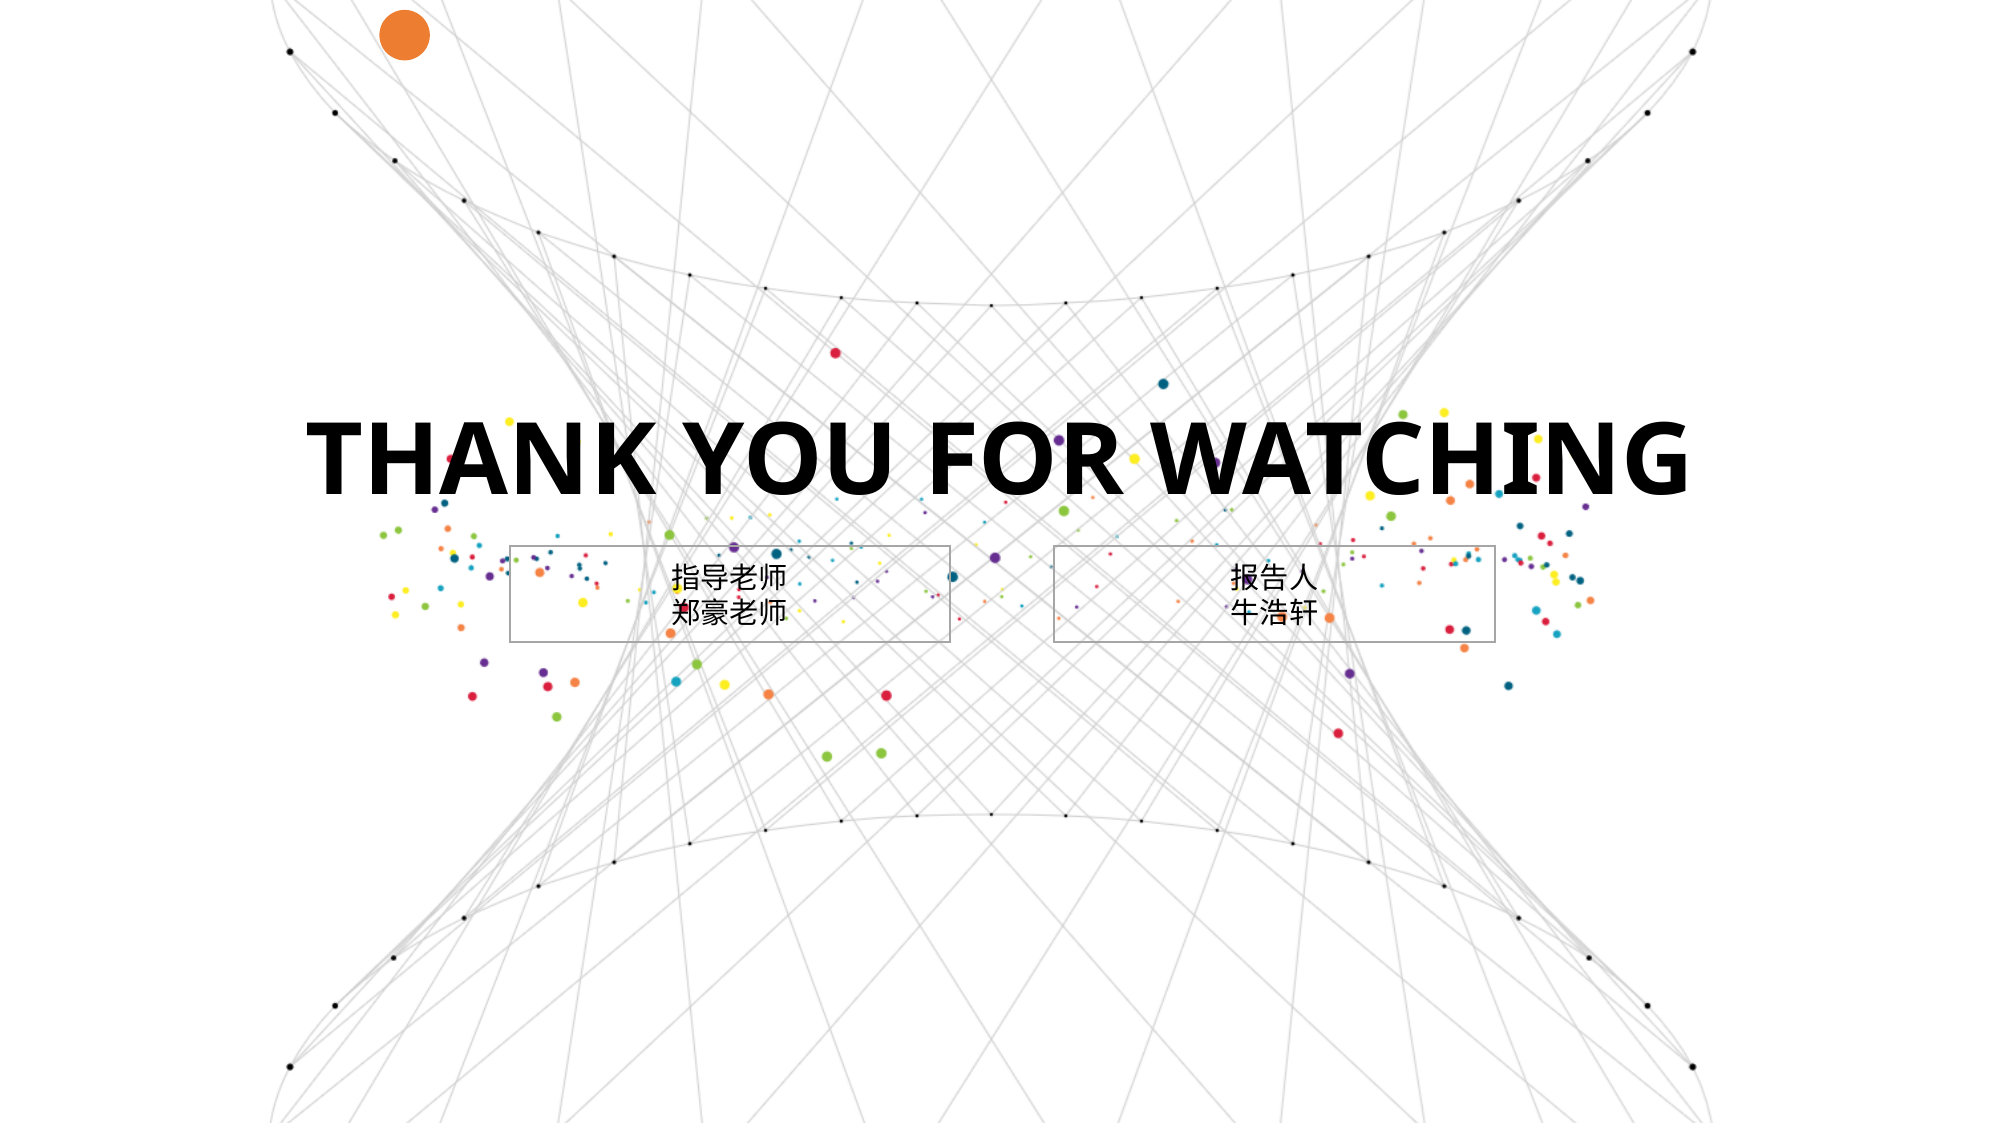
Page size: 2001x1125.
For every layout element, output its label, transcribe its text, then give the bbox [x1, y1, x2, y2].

picture [156, 0, 1878, 1123]
text_box 报告人 牛浩轩 [1053, 545, 1496, 643]
text_box THANK YOU FOR WATCHING [290, 387, 1710, 522]
text_box 指导老师 郑豪老师 [509, 545, 951, 643]
text_box [378, 8, 431, 62]
